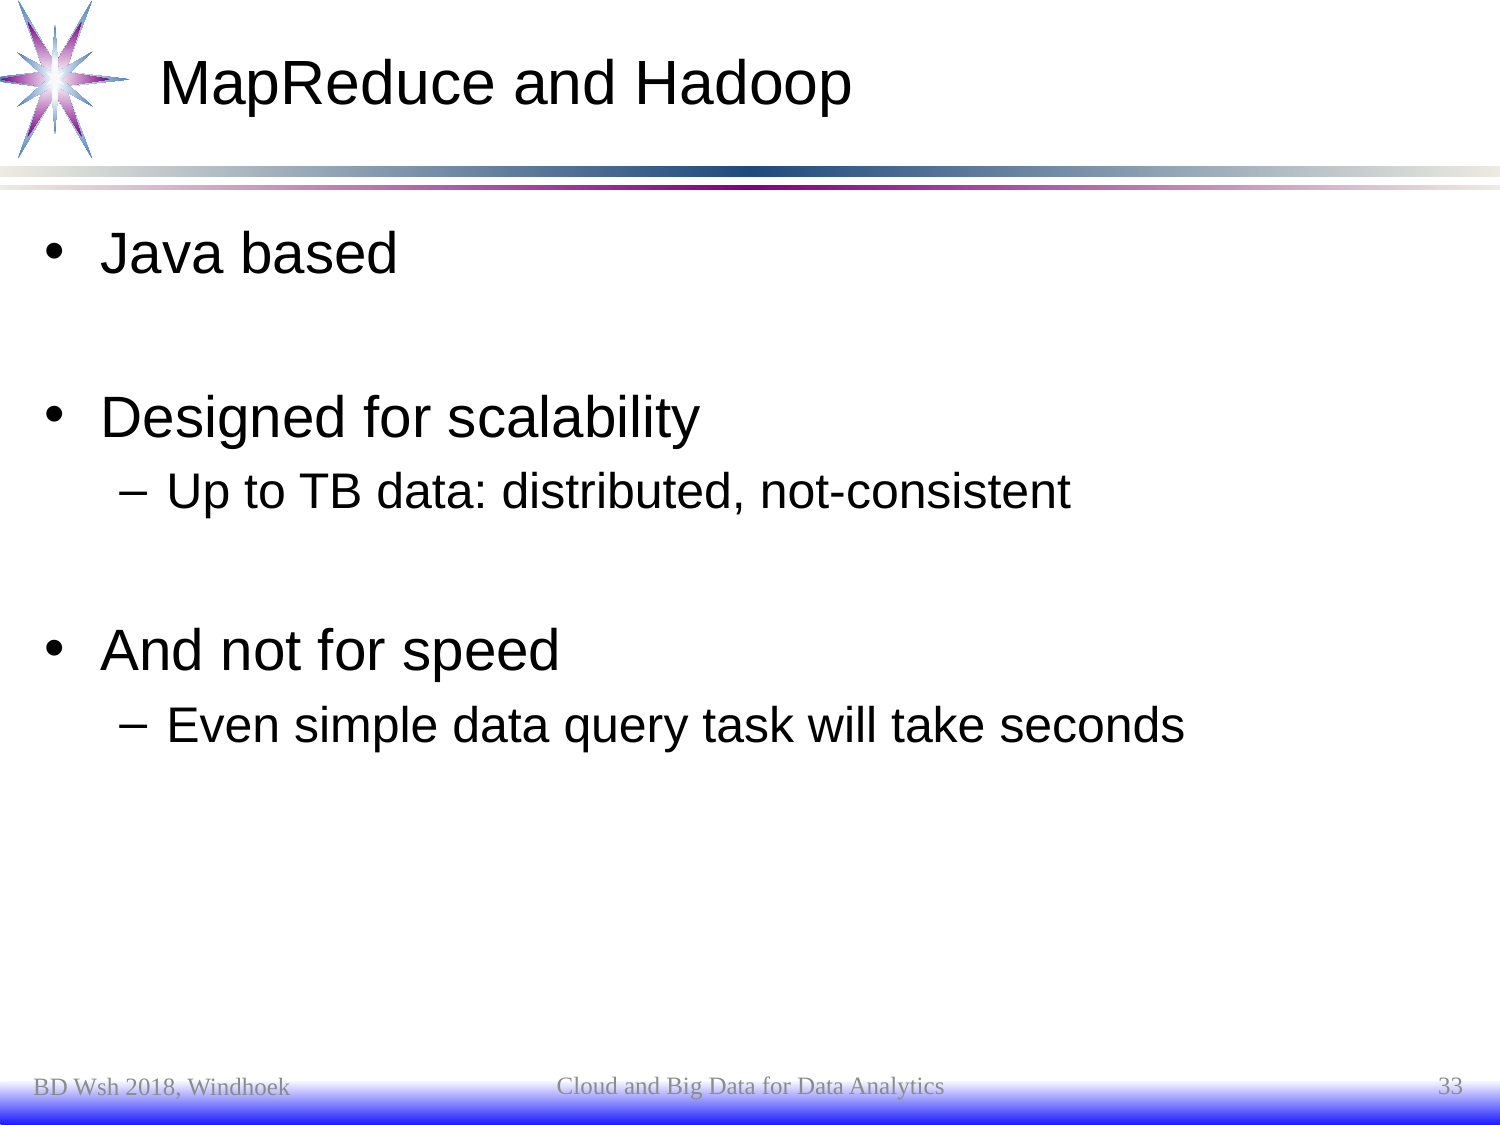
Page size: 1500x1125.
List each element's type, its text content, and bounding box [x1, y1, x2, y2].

list Java based Designed for scalability Up to TB data: distributed, not-consistent And not for speed Even simple data query task will take seconds [29, 208, 1471, 1035]
slide_number 33 [1128, 1064, 1478, 1106]
slide_number BD Wsh 2018, Windhoek [18, 1064, 390, 1106]
footer Cloud and Big Data for Data Analytics [513, 1063, 989, 1106]
title MapReduce and Hadoop [147, 24, 1425, 135]
